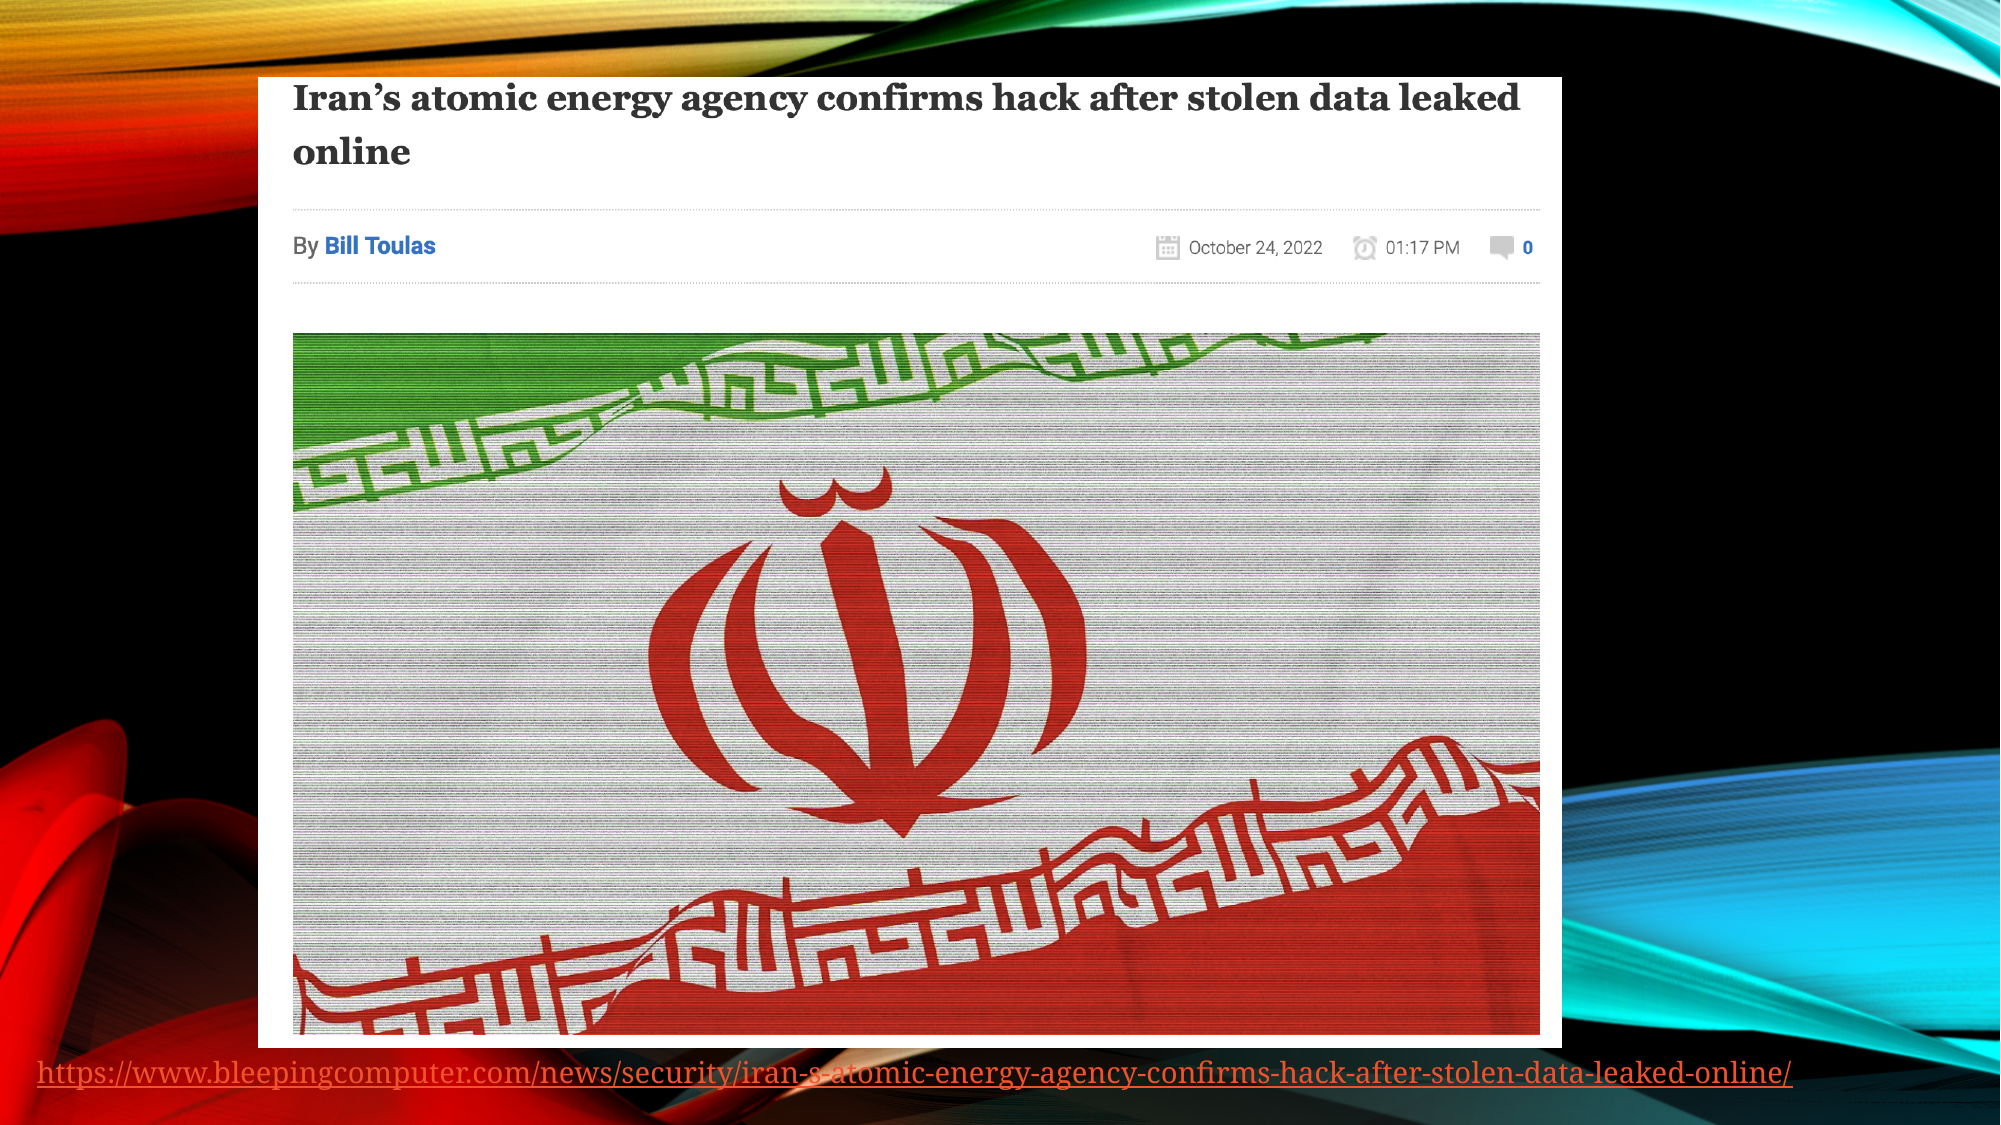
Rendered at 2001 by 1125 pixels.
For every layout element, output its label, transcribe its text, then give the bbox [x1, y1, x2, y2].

text_box https://www.bleepingcomputer.com/news/security/iran-s-atomic-energy-agency-confirms-hack-after-stolen-data-leaked-online/ [22, 1047, 1963, 1102]
picture [0, 0, 2000, 1125]
